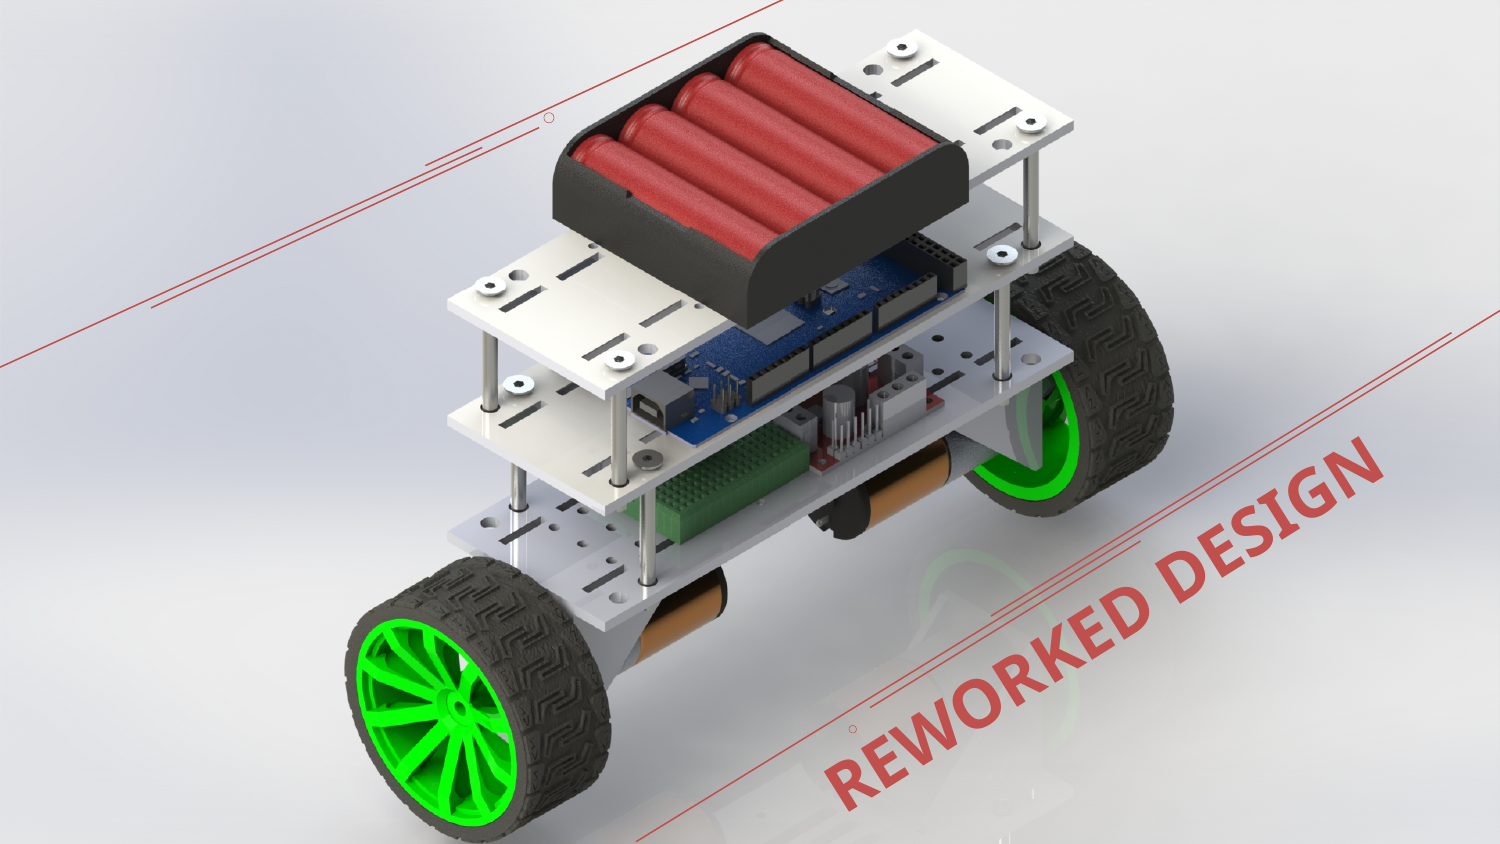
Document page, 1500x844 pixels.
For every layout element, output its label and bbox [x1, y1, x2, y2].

text_box [193, 66, 497, 370]
text_box [1052, 262, 1390, 687]
text_box [31, 67, 428, 458]
text_box [904, 501, 1107, 748]
text_box [467, 0, 772, 227]
text_box [635, 308, 1500, 843]
picture [0, 0, 1500, 844]
